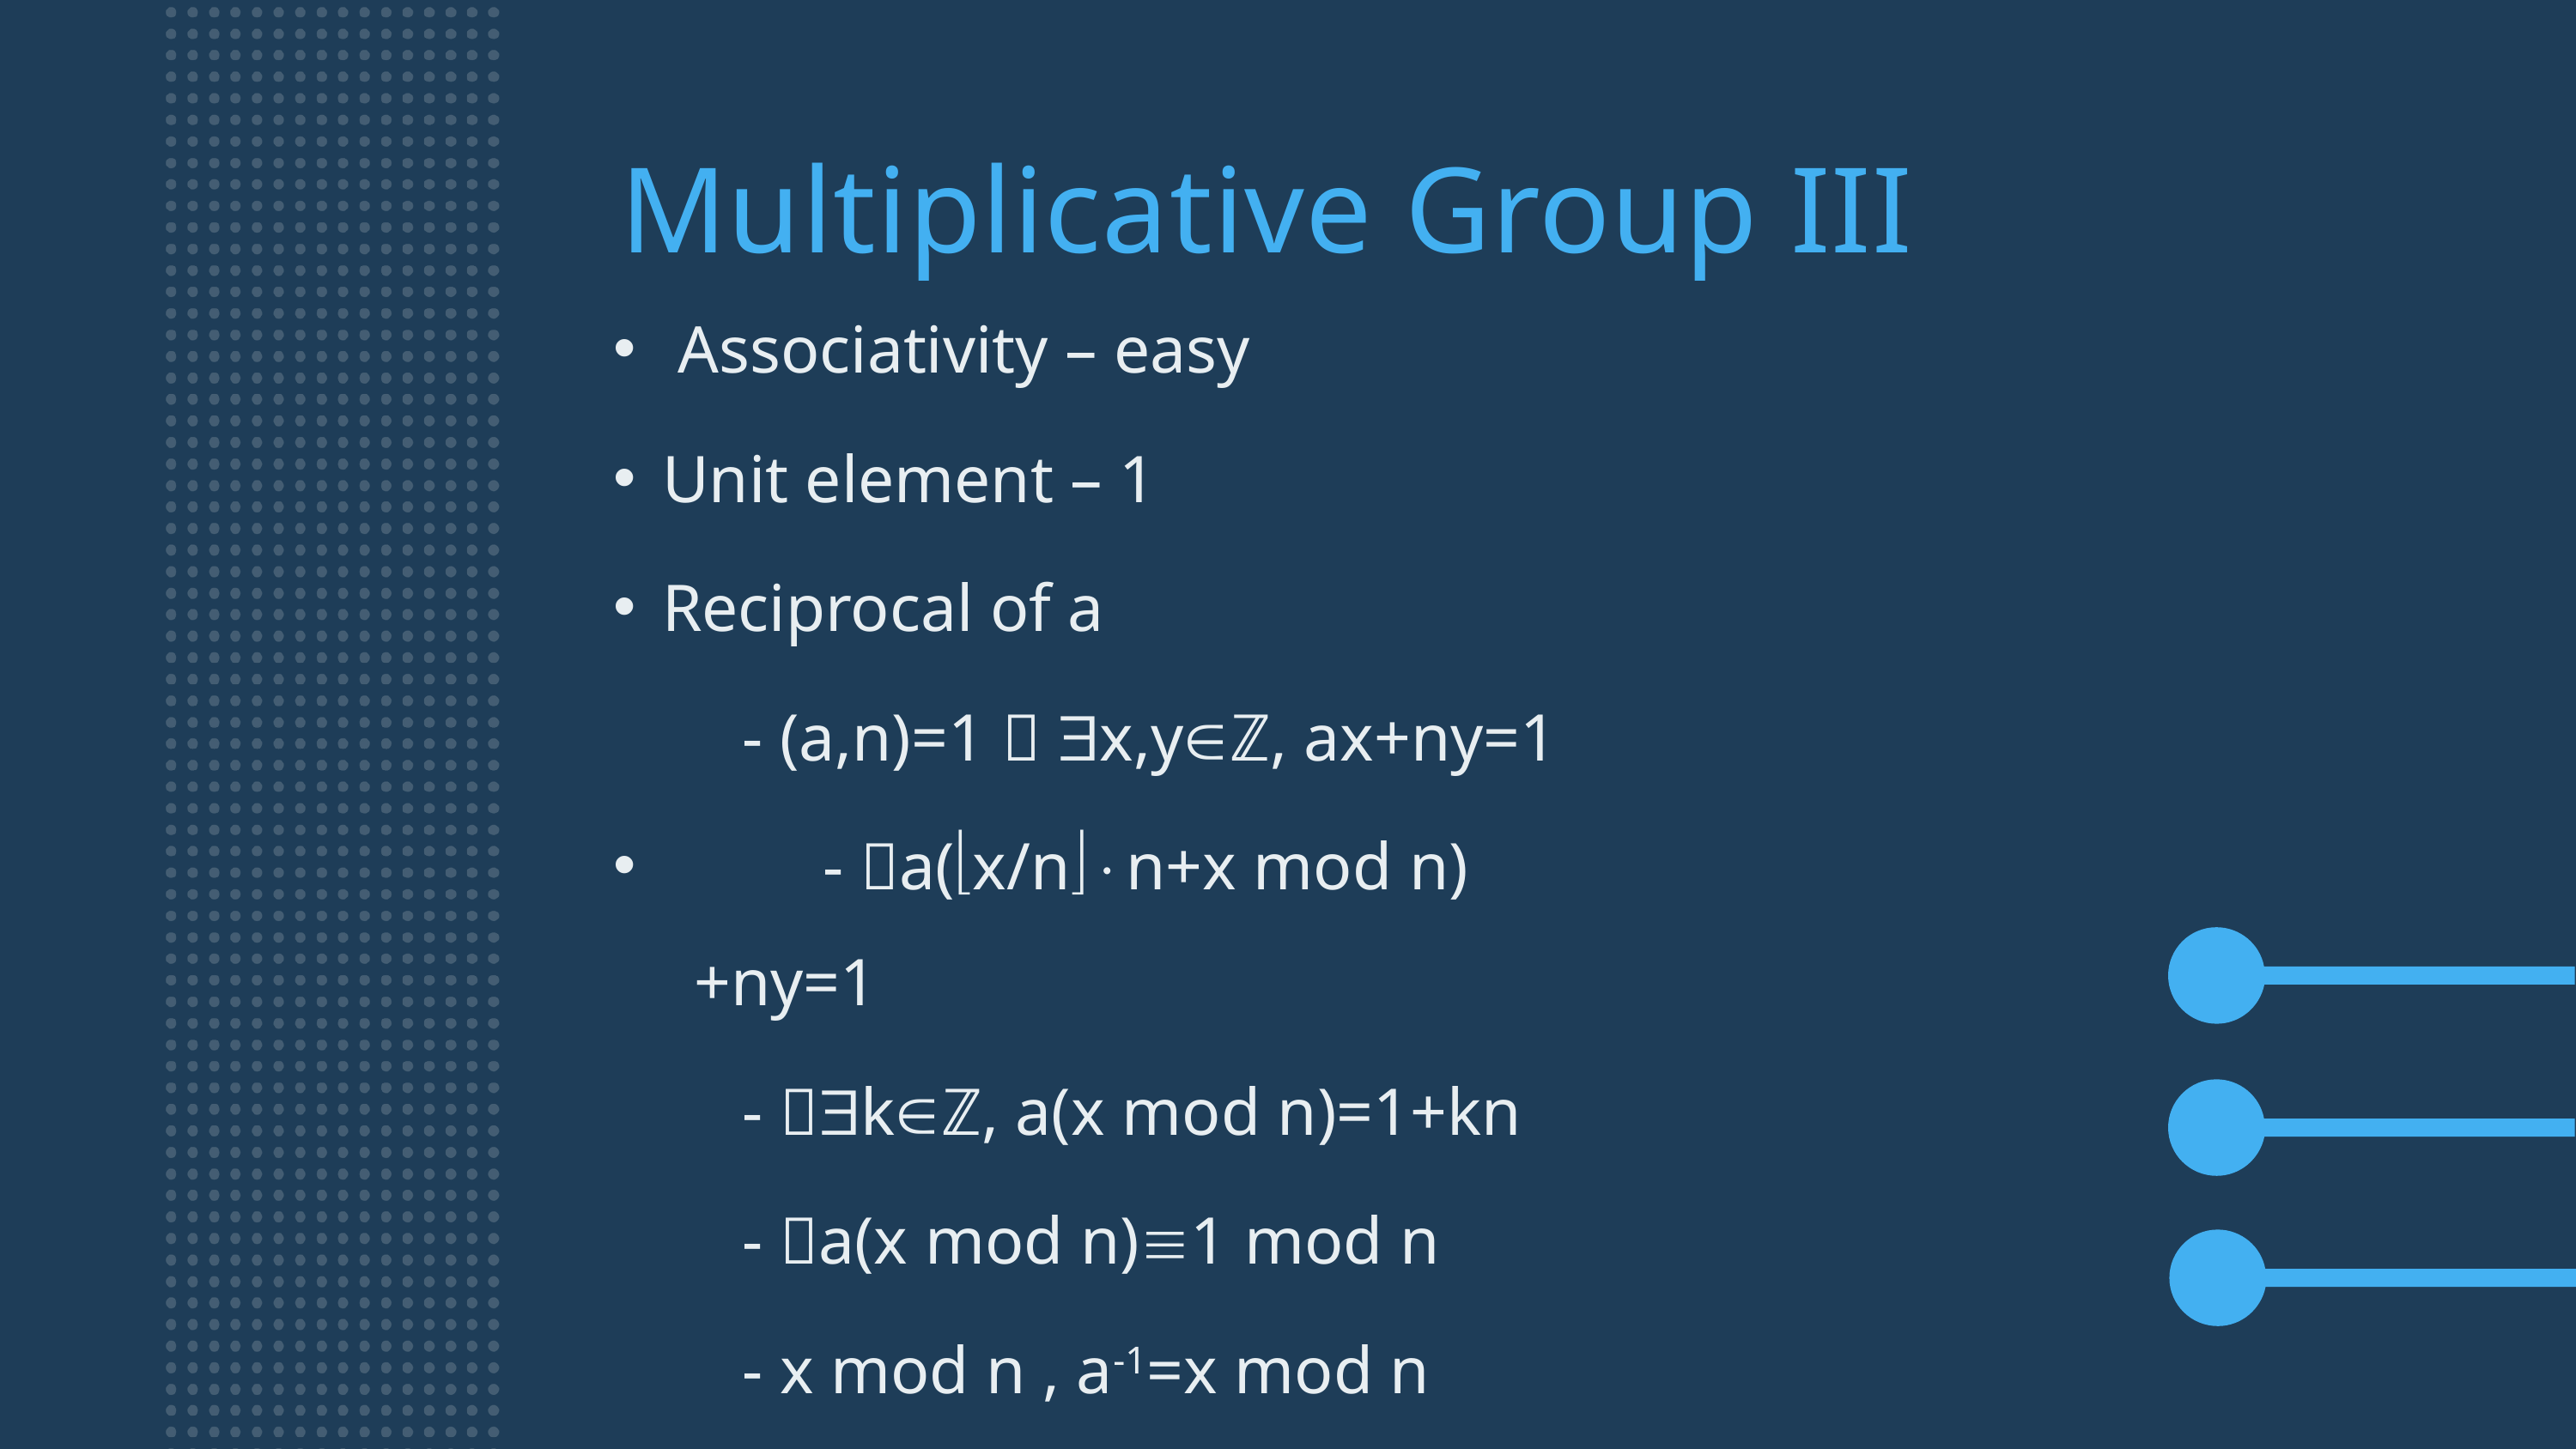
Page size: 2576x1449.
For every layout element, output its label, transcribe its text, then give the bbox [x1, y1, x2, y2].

picture [161, 0, 507, 1449]
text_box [2169, 1217, 2576, 1338]
text_box Multiplicative Group III [620, 127, 2271, 276]
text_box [2167, 915, 2575, 1036]
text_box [2167, 1067, 2575, 1188]
